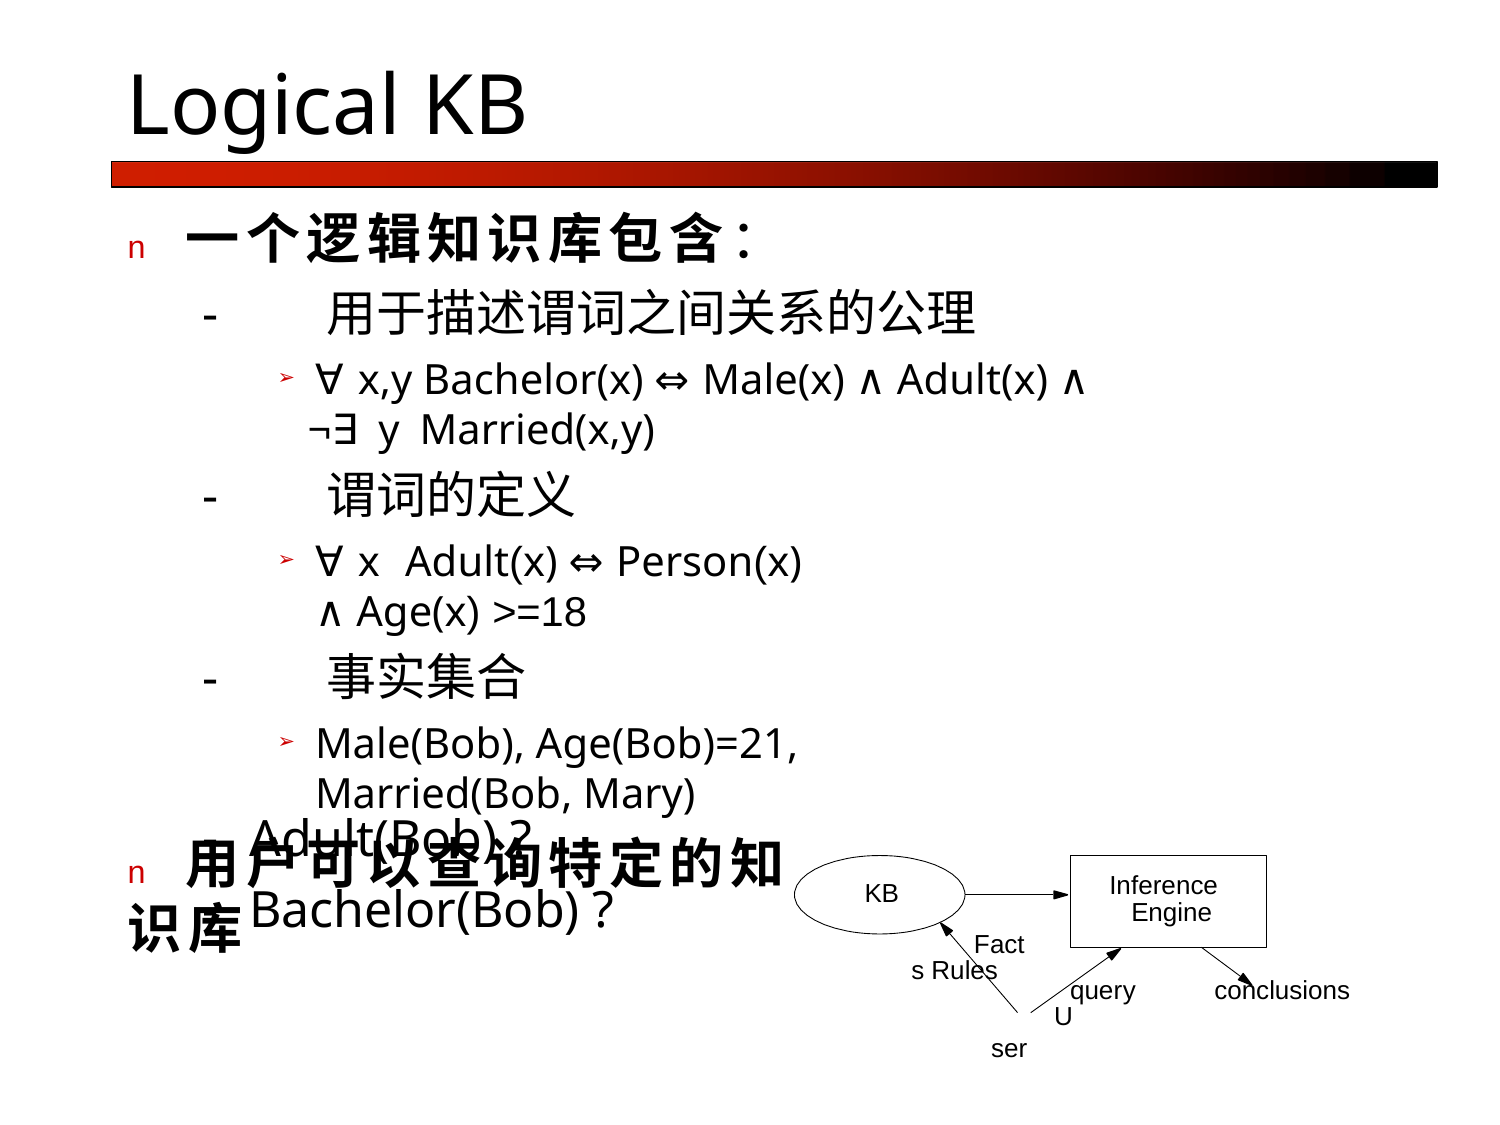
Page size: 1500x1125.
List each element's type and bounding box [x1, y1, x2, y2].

text_box [125, 204, 1222, 797]
title [124, 51, 1376, 154]
text_box [111, 161, 1437, 188]
text_box [200, 806, 626, 940]
text_box [794, 855, 1354, 1034]
